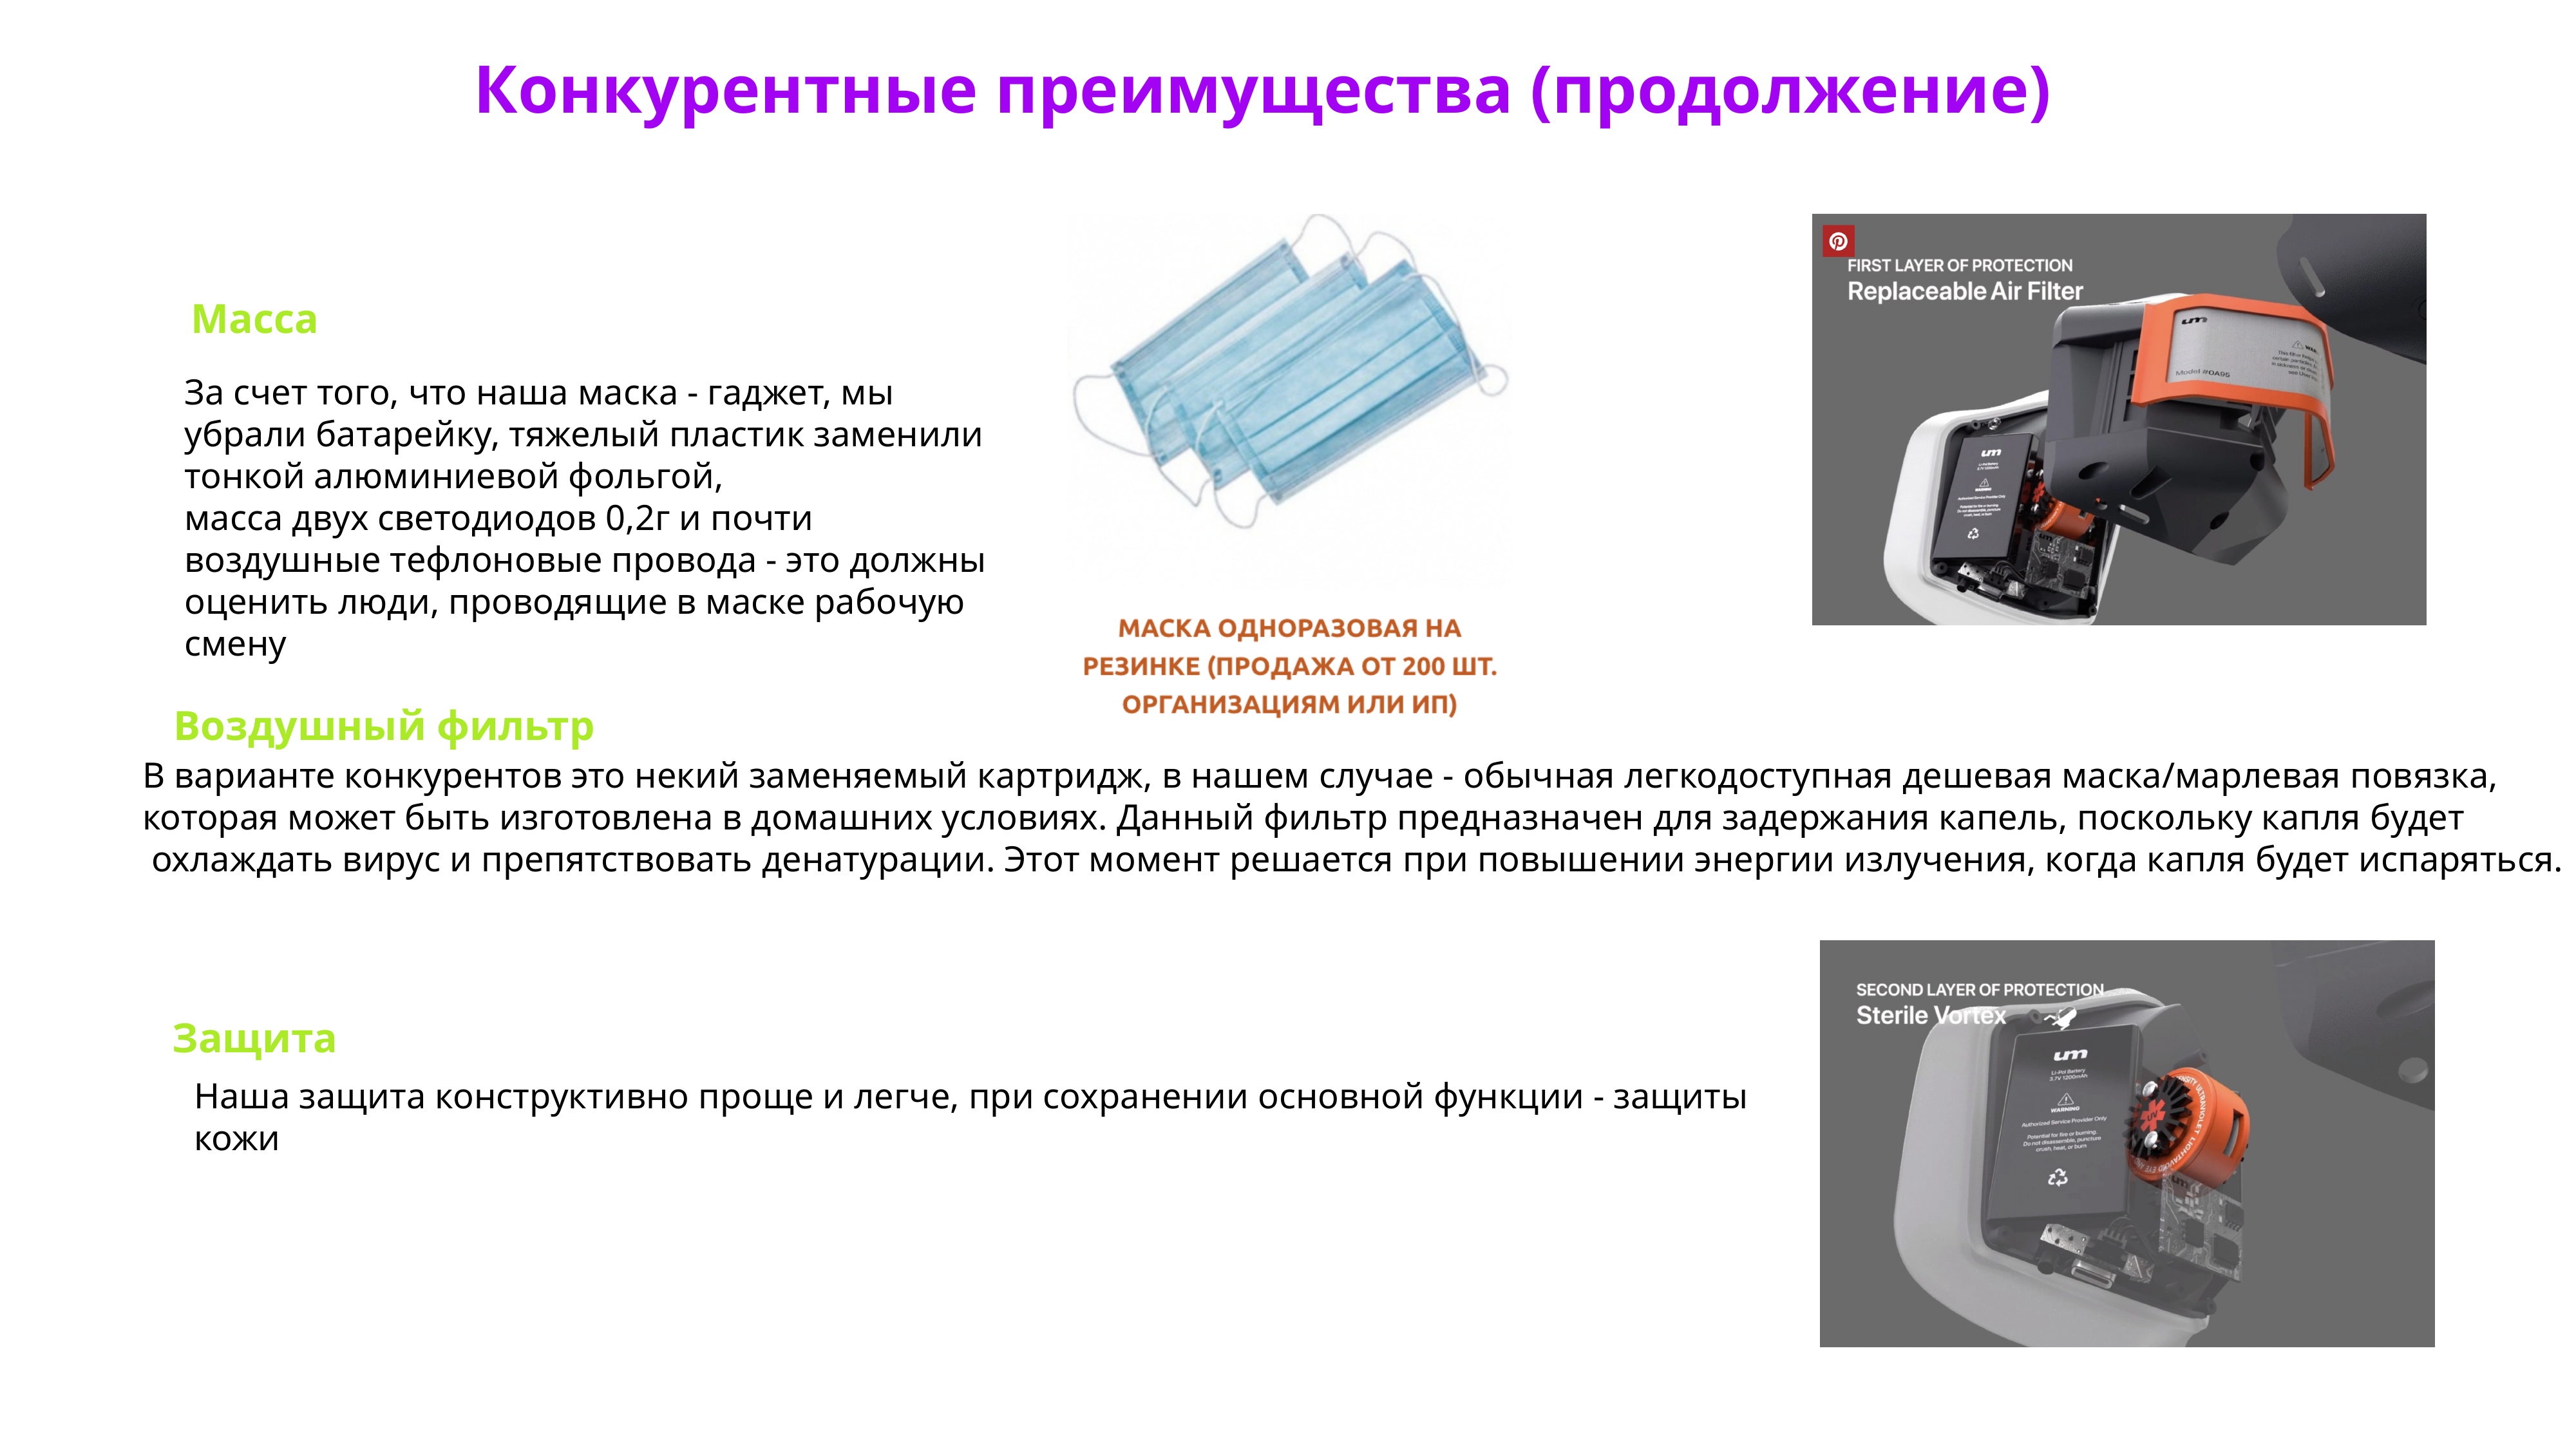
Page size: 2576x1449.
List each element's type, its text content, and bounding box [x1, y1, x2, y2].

text_box Воздушный фильтр [168, 695, 601, 748]
text_box За счет того, что наша маска - гаджет, мы убрали батарейку, тяжелый пластик заменили тонкой алюминиевой фольгой, масса двух светодиодов 0,2г и почти воздушные тефлоновые провода - это должны оценить люди, проводящие в маске рабочую смену [179, 364, 1016, 668]
text_box Защита [167, 1007, 343, 1066]
picture [1812, 213, 2427, 625]
text_box Масса [185, 287, 325, 347]
picture [1820, 940, 2435, 1347]
text_box Конкурентные преимущества (продолжение) [468, 42, 2057, 132]
text_box Наша защита конструктивно проще и легче, при сохранении основной функции - защиты кожи [188, 1068, 1774, 1163]
picture [1041, 213, 1534, 730]
text_box В варианте конкурентов это некий заменяемый картридж, в нашем случае - обычная легкодоступная дешевая маска/марлевая повязка, которая может быть изготовлена в домашних условиях. Данный фильтр предназначен для задержания капель, поскольку капля будет охлаждать вирус и препятствовать денатурации. Этот момент решается при повышении энергии излучения, когда капля будет испаряться. [137, 748, 2571, 884]
